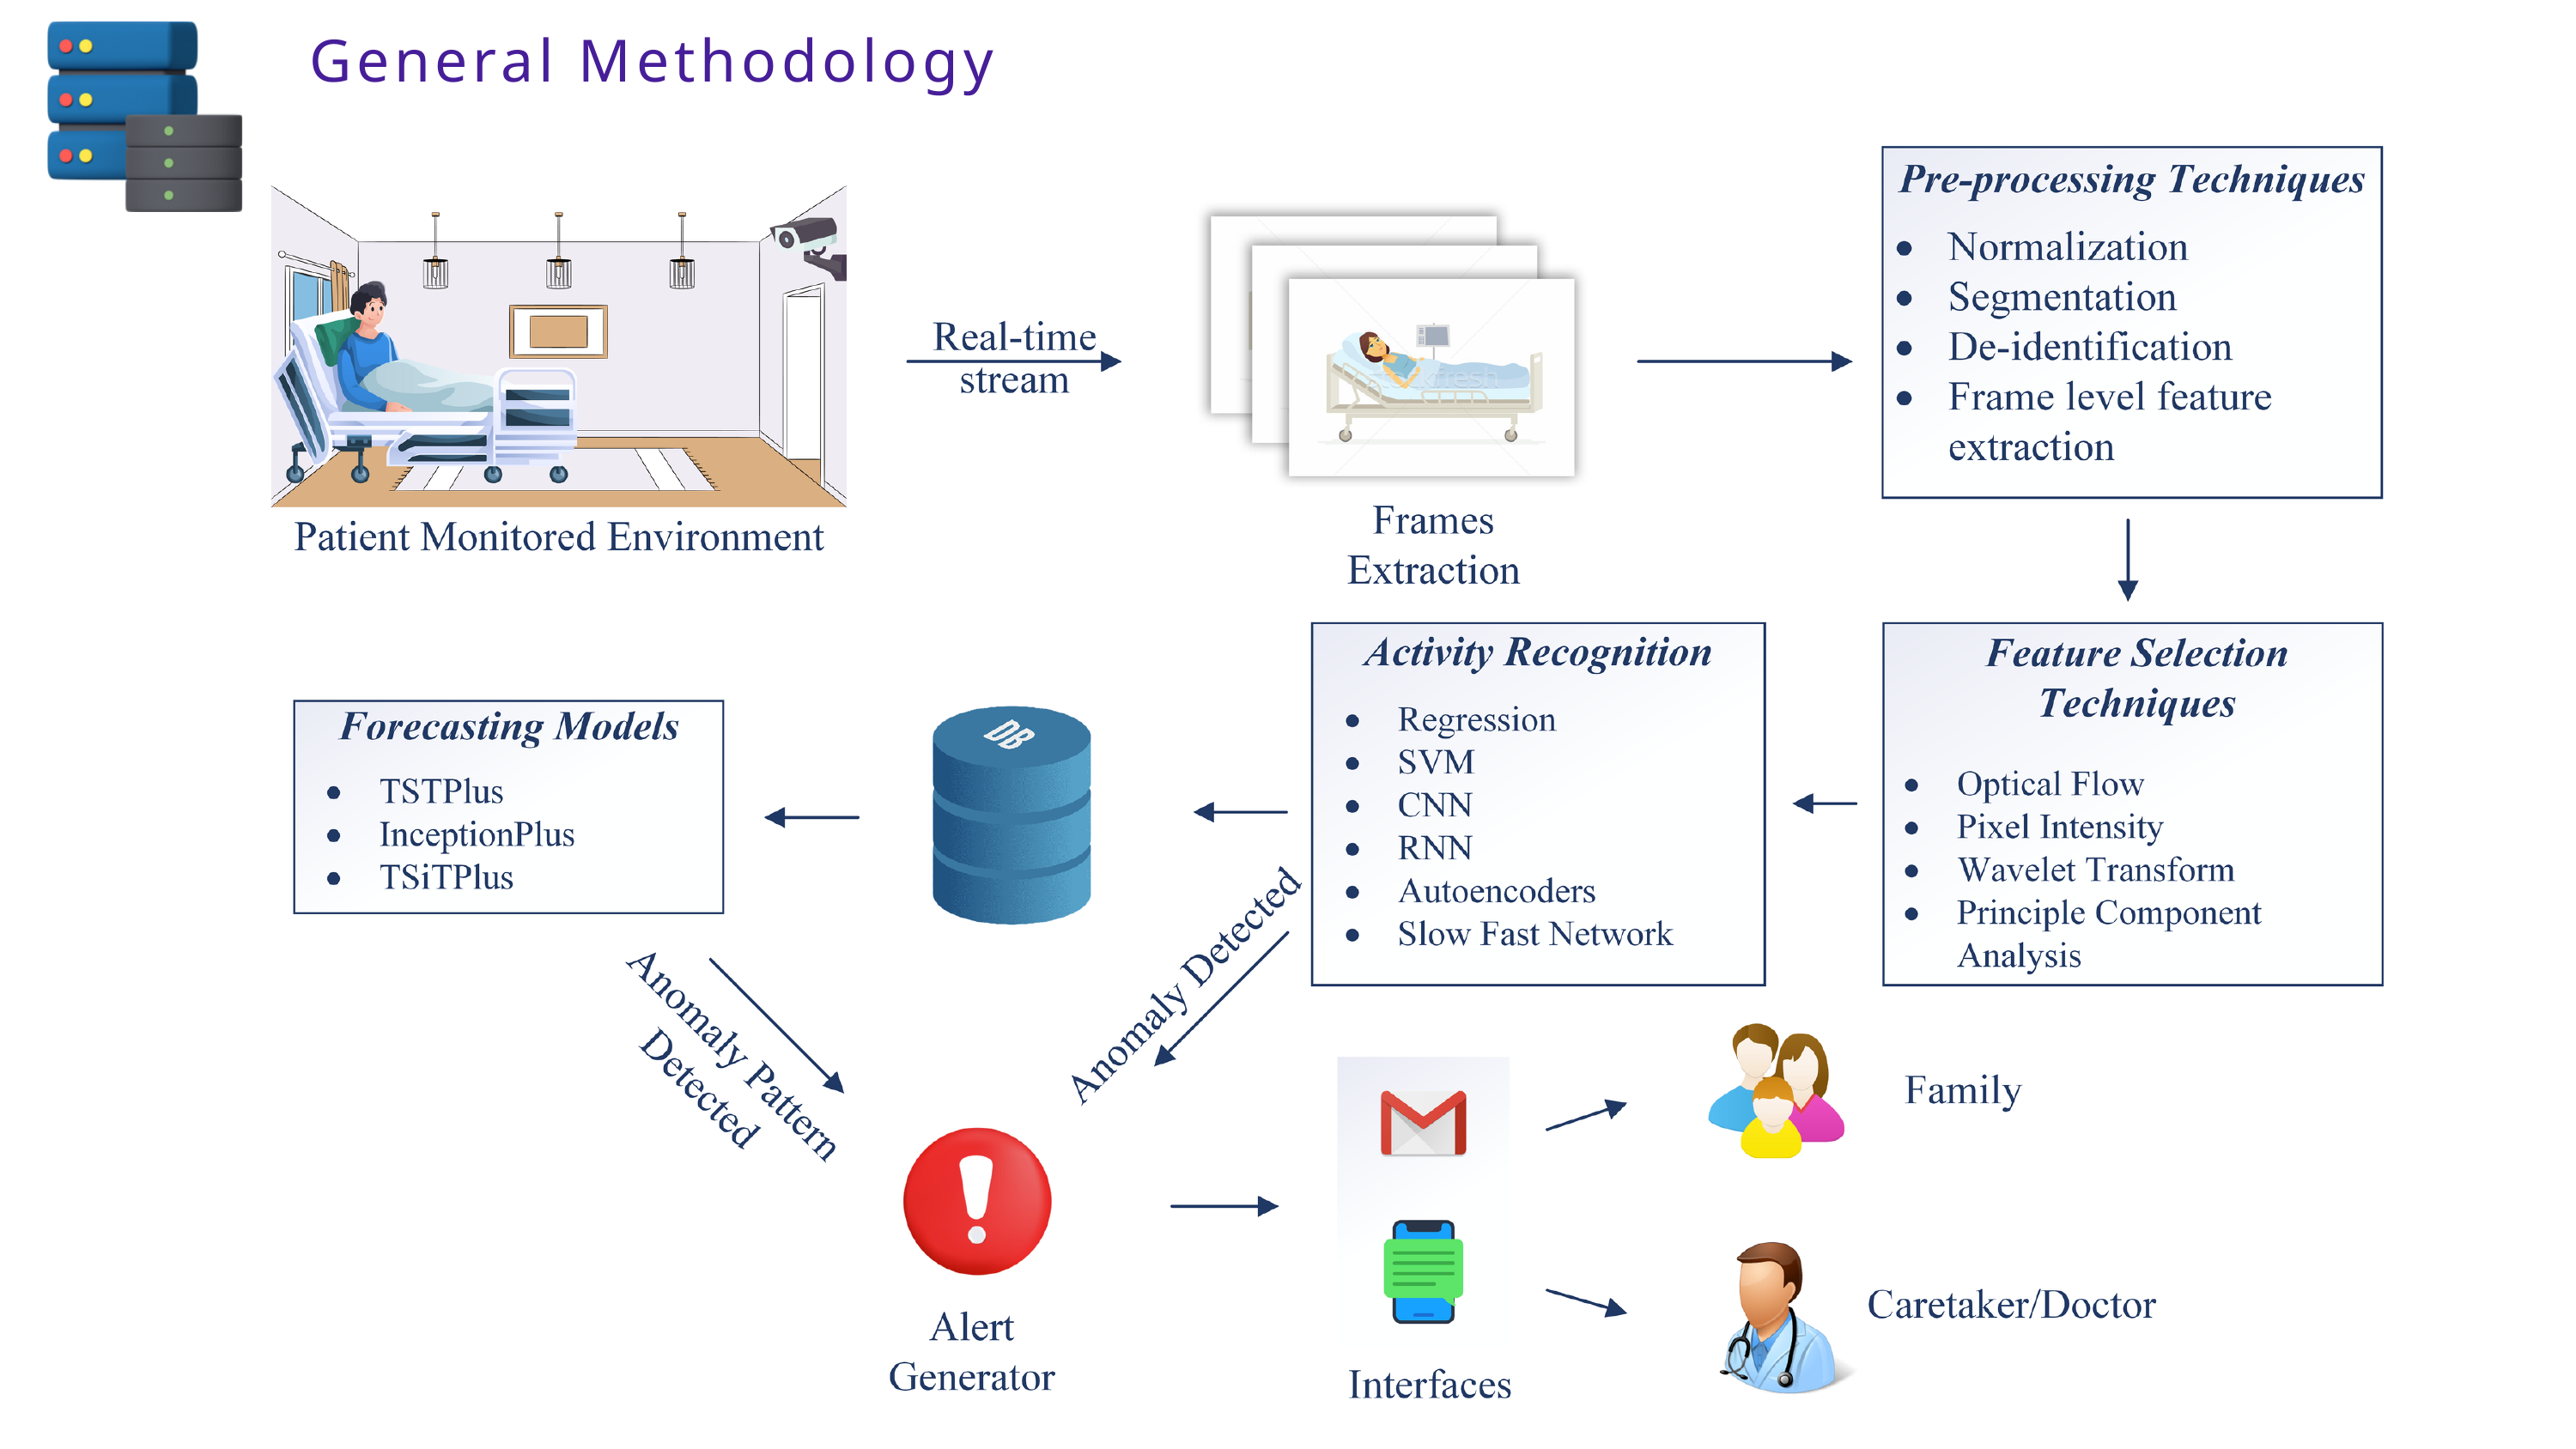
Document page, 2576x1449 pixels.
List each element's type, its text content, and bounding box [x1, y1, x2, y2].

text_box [47, 21, 243, 212]
text_box General Methodology [309, 12, 1861, 94]
text_box [270, 144, 2387, 1428]
